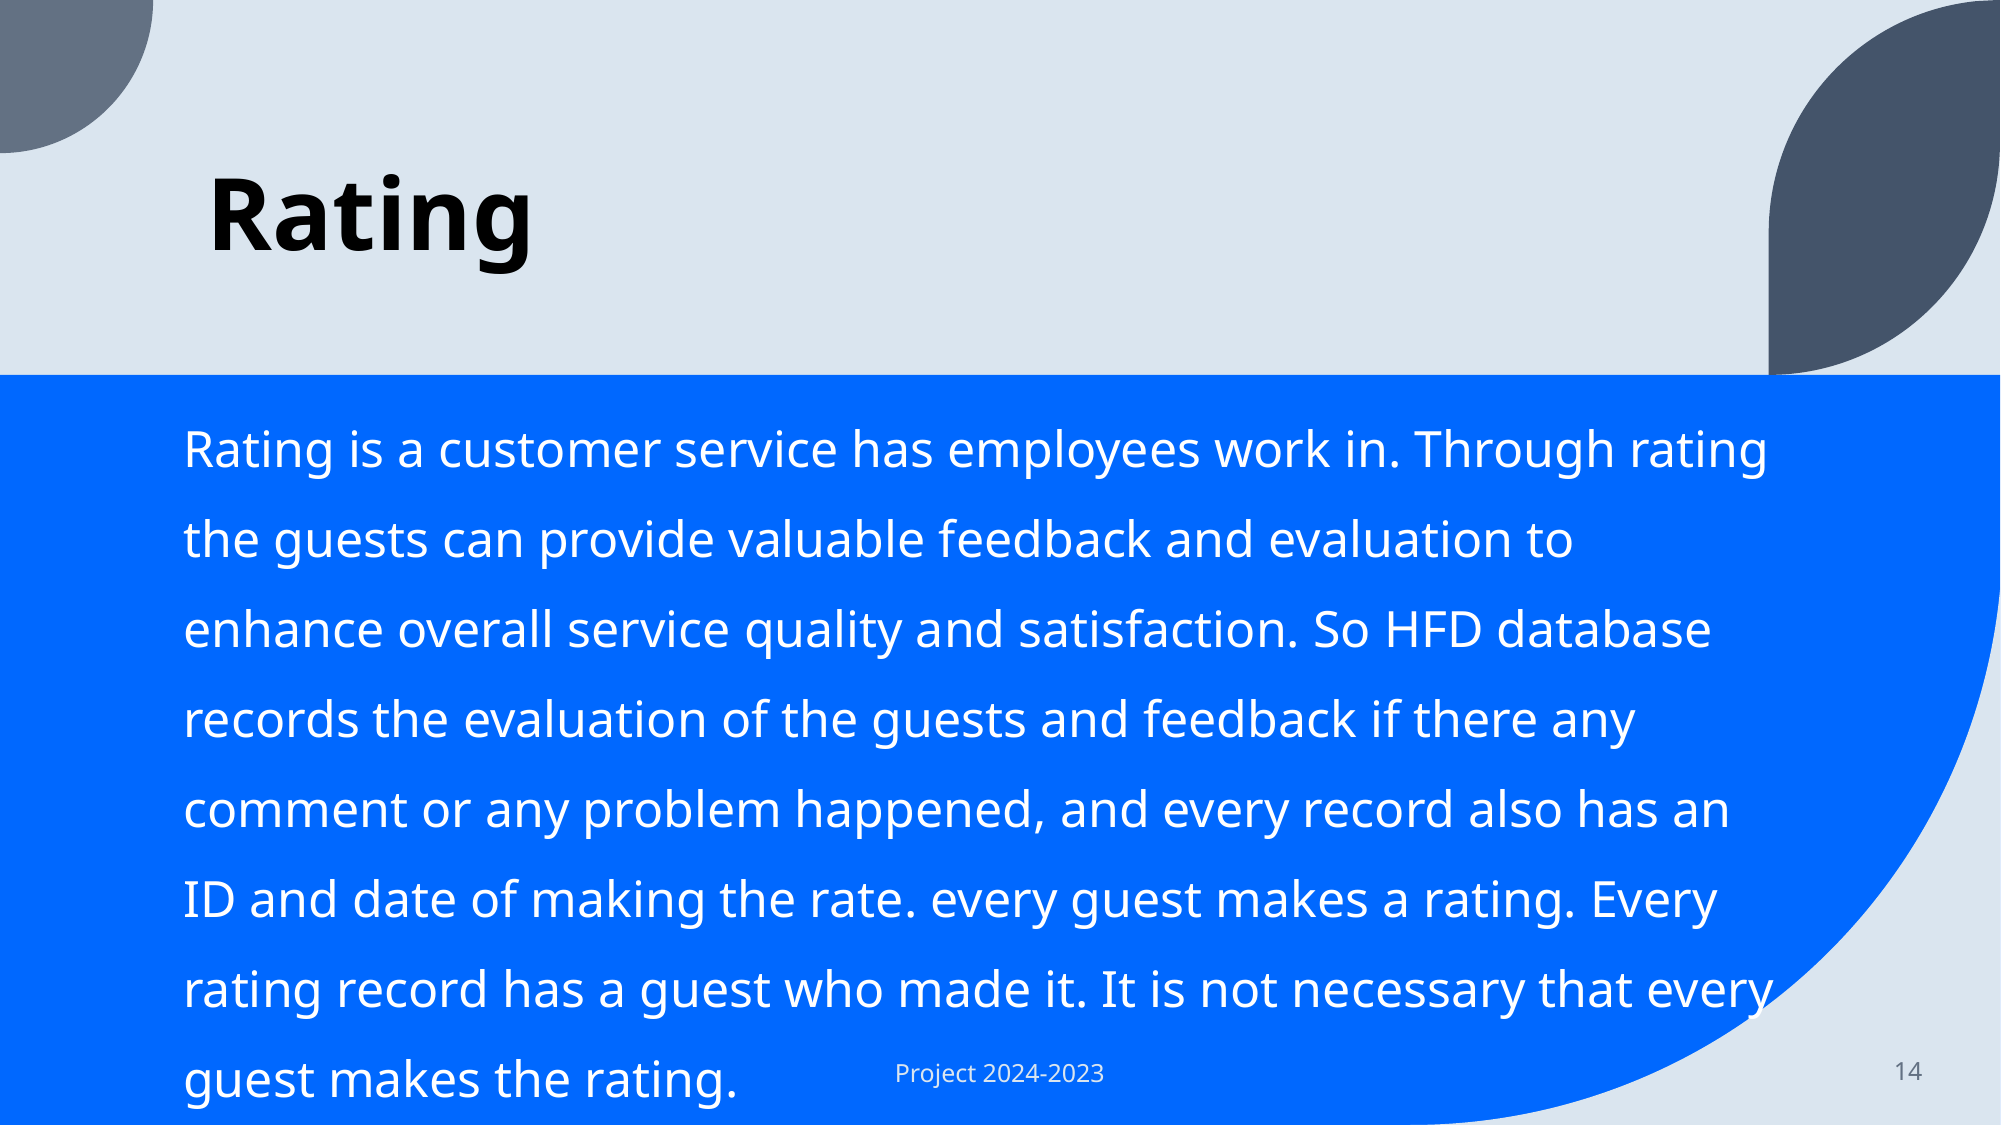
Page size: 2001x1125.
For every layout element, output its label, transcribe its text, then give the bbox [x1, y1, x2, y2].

list Rating is a customer service has employees work in. Through rating the guests can provide valuable feedback and evaluation to enhance overall service quality and satisfaction. So HFD database records the evaluation of the guests and feedback if there any comment or any problem happened, and every record also has an ID and date of making the rate. every guest makes a rating. Every rating record has a guest who made it. It is not necessary that every guest makes the rating. [168, 379, 1796, 1014]
slide_number 14 [1674, 1042, 1938, 1103]
footer Project 2024-2023 [662, 1042, 1338, 1103]
title Rating [191, 62, 1796, 280]
